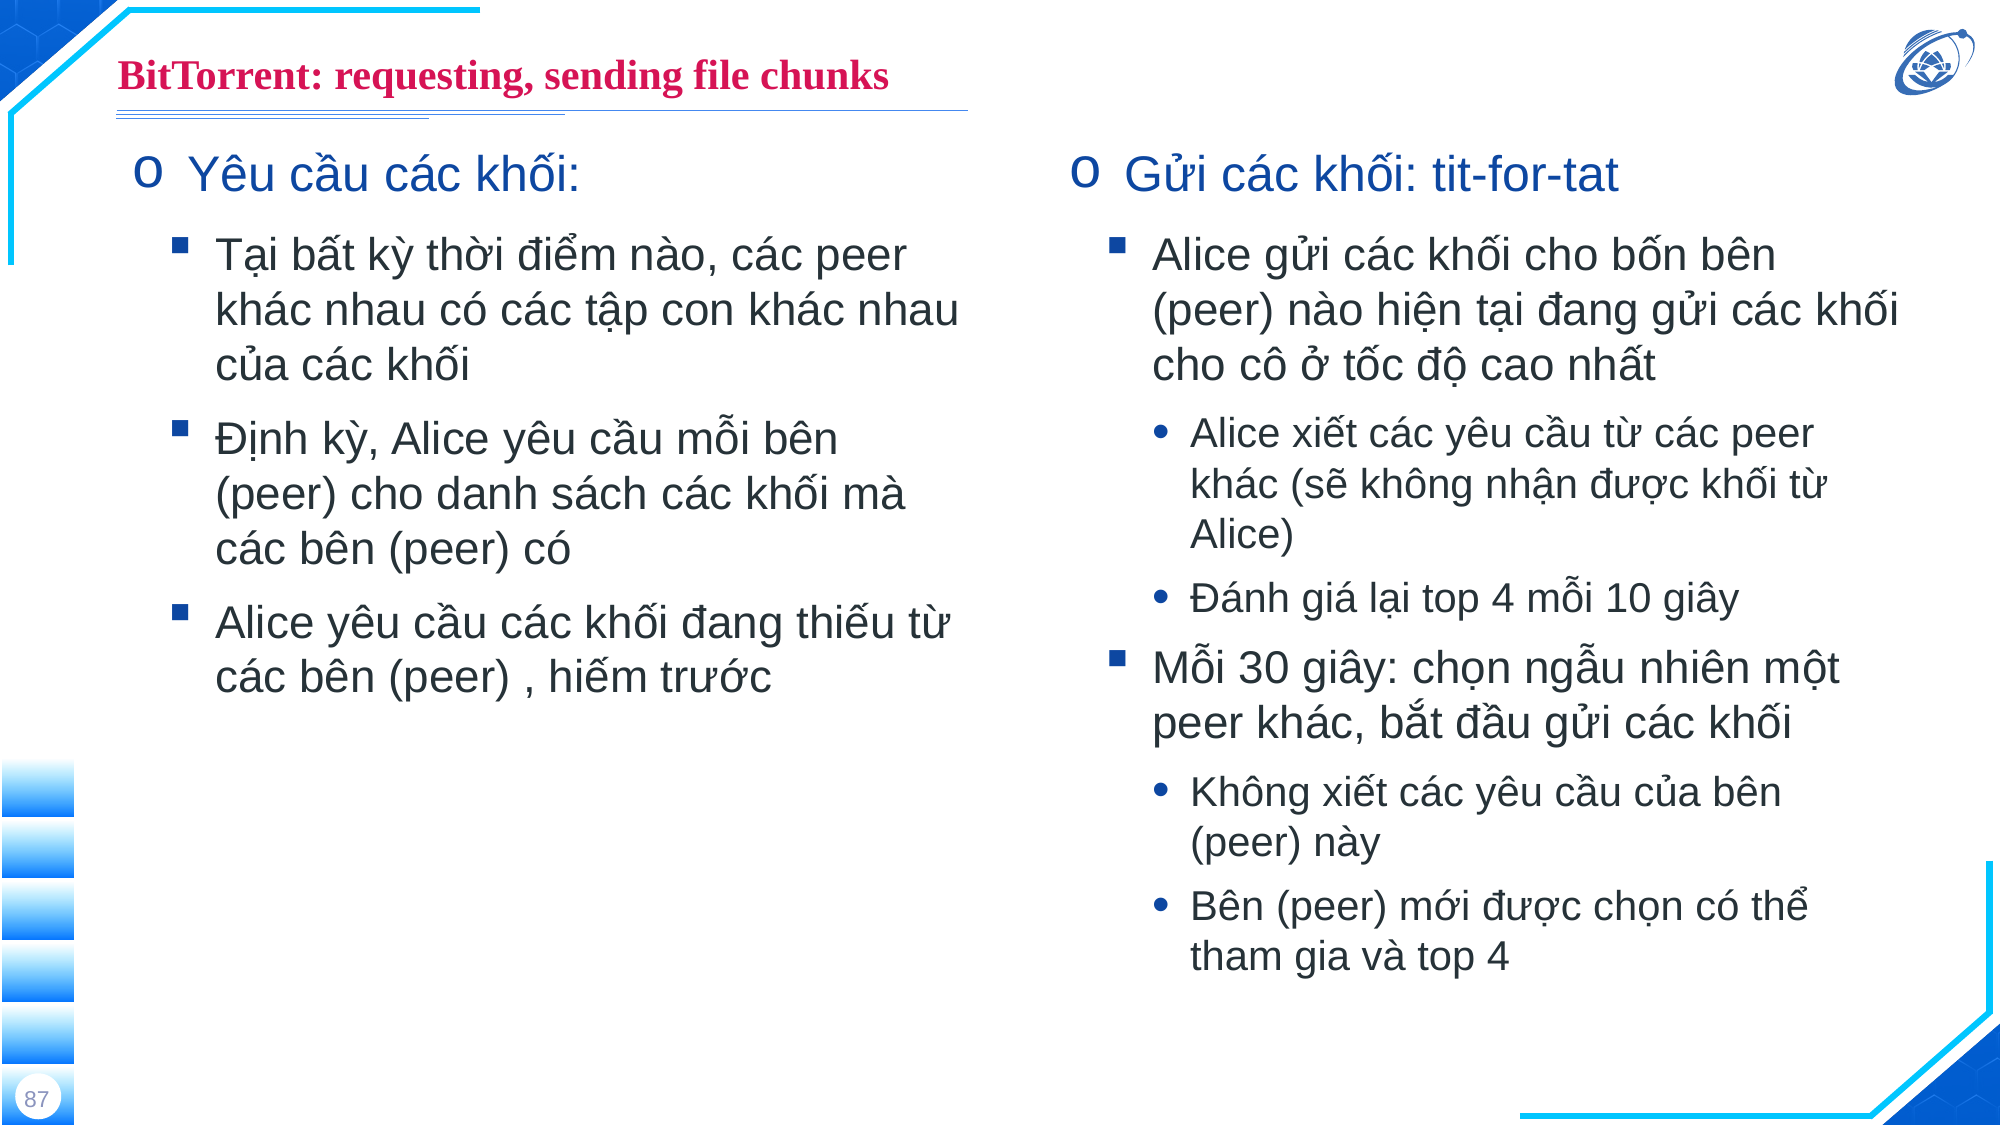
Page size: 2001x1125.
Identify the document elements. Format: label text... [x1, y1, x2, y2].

list Gửi các khối: tit-for-tat Alice gửi các khối cho bốn bên (peer) nào hiện tại đang gửi các khối cho cô ở tốc độ cao nhất Alice xiết các yêu cầu từ các peer khác (sẽ không nhận được khối từ Alice) Đánh giá lại top 4 mỗi 10 giây Mỗi 30 giây: chọn ngẫu nhiên một peer khác, bắt đầu gửi các khối Không xiết các yêu cầu của bên (peer) này Bên (peer) mới được chọn có thể tham gia và top 4 [1053, 134, 1919, 1046]
list Yêu cầu các khối: Tại bất kỳ thời điểm nào, các peer khác nhau có các tập con khác nhau của các khối Định kỳ, Alice yêu cầu mỗi bên (peer) cho danh sách các khối mà các bên (peer) có Alice yêu cầu các khối đang thiếu từ các bên (peer) , hiếm trước [116, 134, 982, 1046]
slide_number 87 [0, 1075, 117, 1122]
title BitTorrent: requesting, sending file chunks [117, 28, 1863, 106]
